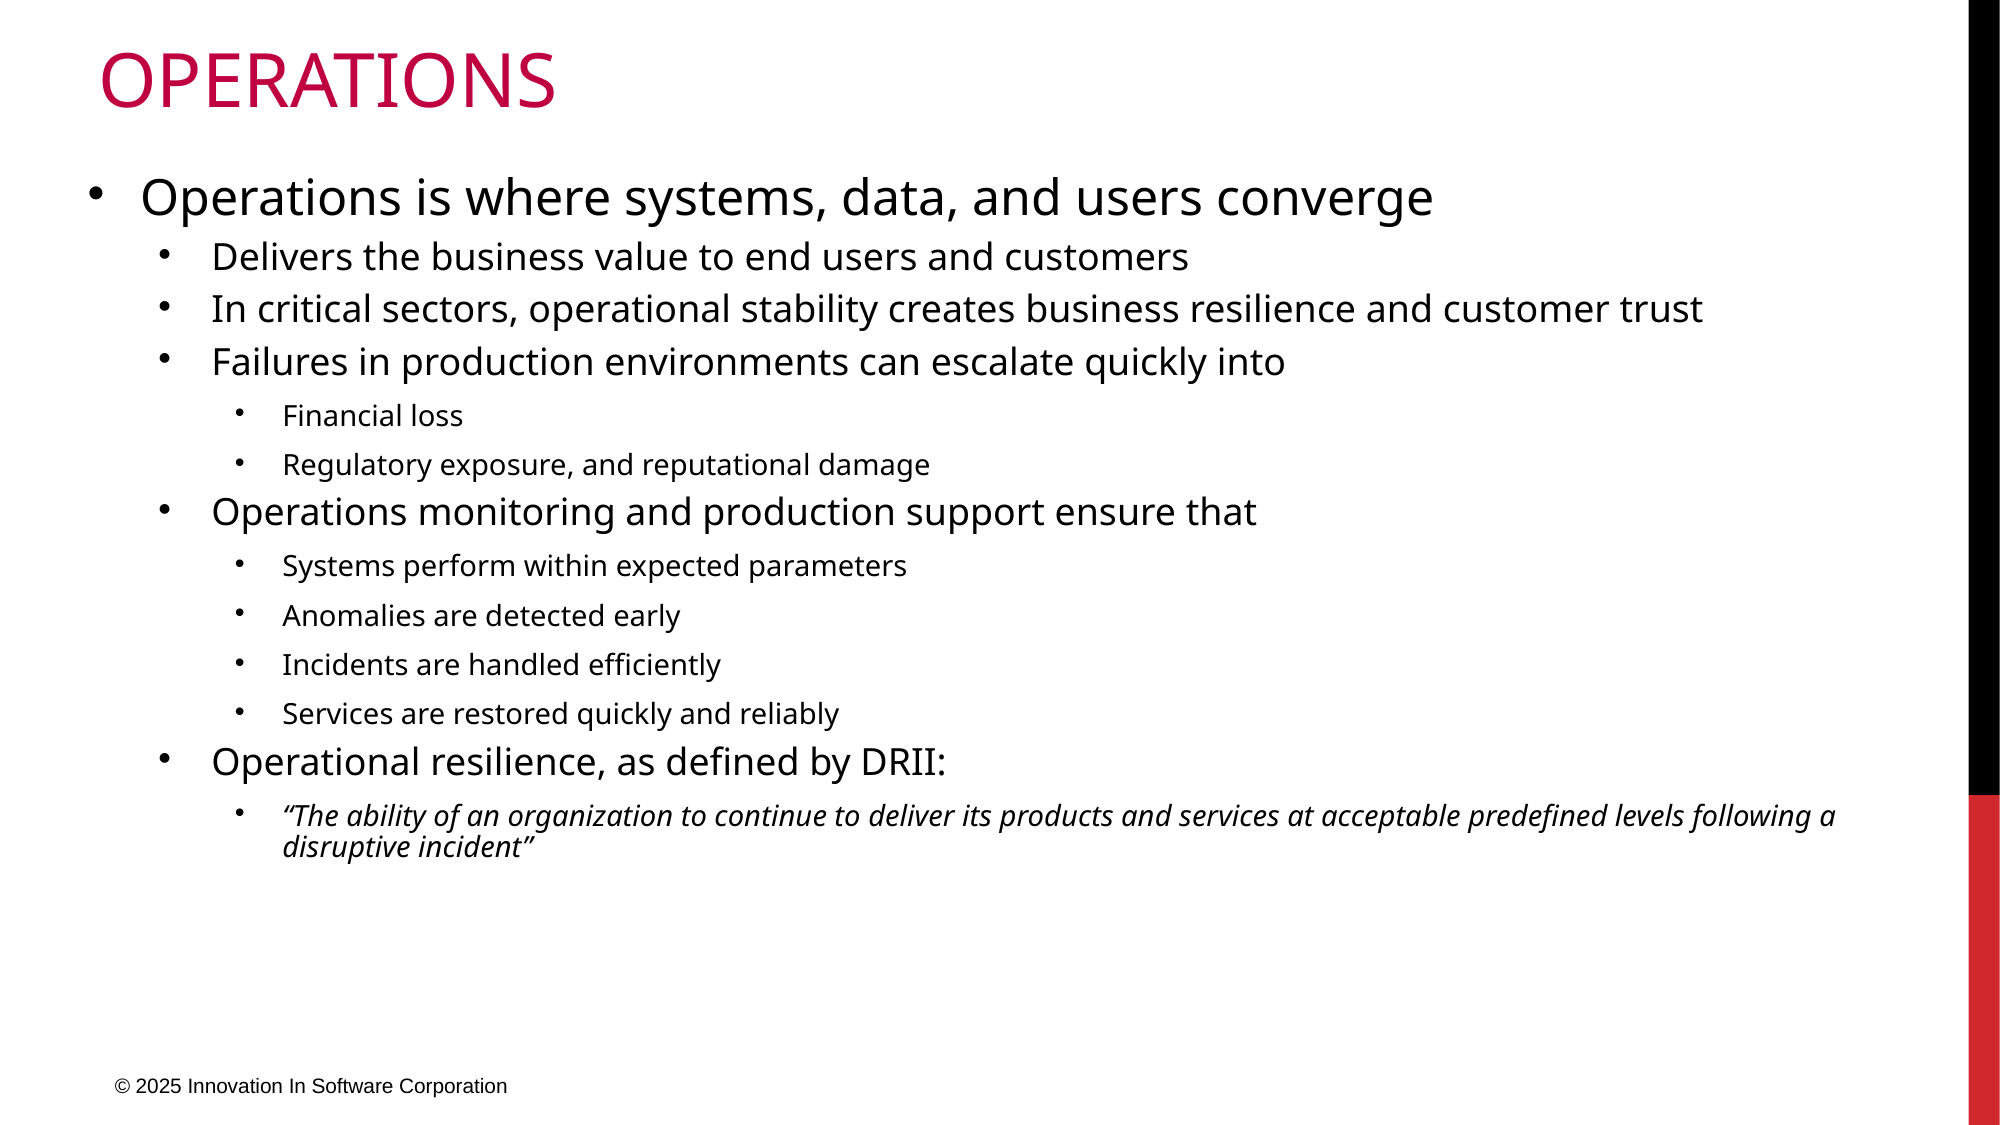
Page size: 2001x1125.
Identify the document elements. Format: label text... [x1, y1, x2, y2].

title Operations [98, 0, 1923, 186]
list Operations is where systems, data, and users converge Delivers the business value to end users and customers In critical sectors, operational stability creates business resilience and customer trust Failures in production environments can escalate quickly into Financial loss Regulatory exposure, and reputational damage Operations monitoring and production support ensure that Systems perform within expected parameters Anomalies are detected early Incidents are handled efficiently Services are restored quickly and reliably Operational resilience, as defined by DRII: “The ability of an organization to continue to deliver its products and services at acceptable predefined levels following a disruptive incident” [69, 172, 1874, 1001]
footer © 2025 Innovation In Software Corporation [99, 1065, 850, 1112]
